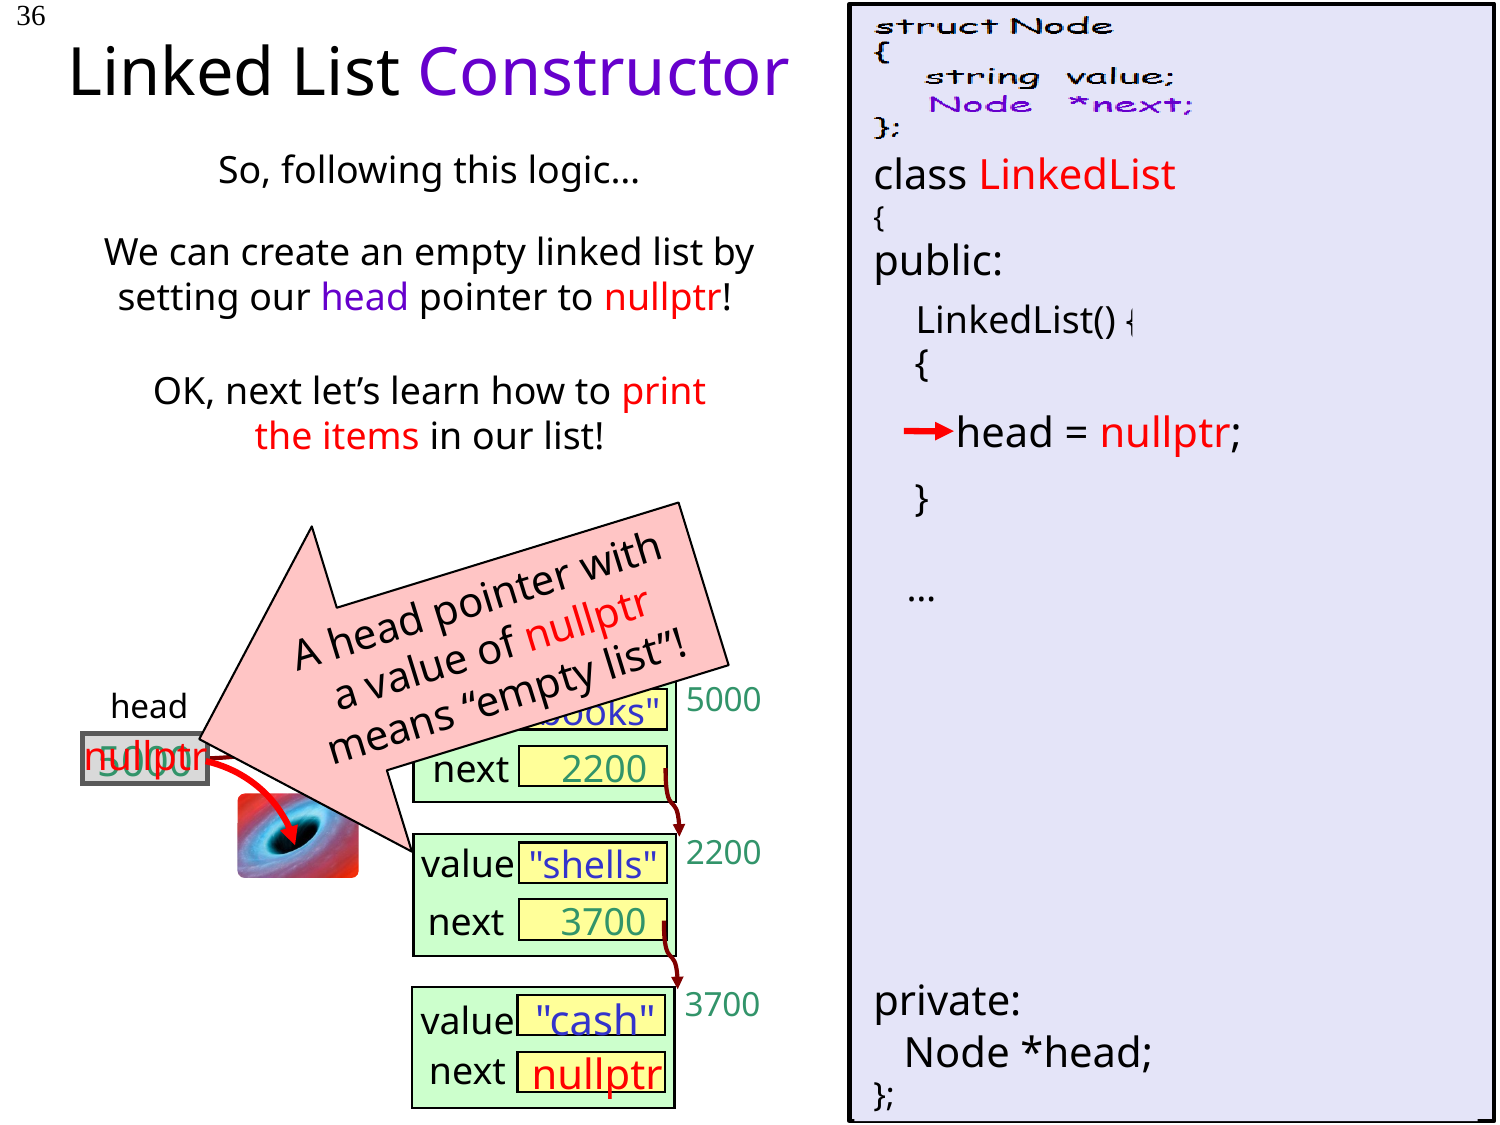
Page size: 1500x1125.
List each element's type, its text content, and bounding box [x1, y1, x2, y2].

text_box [56, 757, 359, 983]
text_box A head pointer with a value of nullptr means “empty list”! [226, 502, 729, 687]
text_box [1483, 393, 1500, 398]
text_box void printItems() { … } [1483, 551, 1500, 611]
picture [863, 12, 1441, 142]
text_box Node *head; [888, 1018, 1448, 1084]
slide_number 36 [0, 0, 52, 65]
text_box nullptr [68, 723, 77, 756]
text_box { } … [891, 331, 895, 617]
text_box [900, 278, 1478, 718]
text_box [408, 670, 781, 1109]
text_box OK, next let’s learn how to print the items in our list! [134, 359, 725, 465]
text_box bool findItem(string v) { … } [1483, 498, 1500, 551]
text_box So, following this logic… [24, 138, 835, 199]
text_box void addToFront(string v) { … } [1483, 340, 1500, 393]
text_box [215, 688, 403, 759]
text_box A head pointer with a value of nullptr means “empty list”! [365, 767, 403, 847]
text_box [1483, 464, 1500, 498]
title Linked List Constructor [52, 0, 1327, 163]
text_box [854, 154, 1478, 1122]
text_box head = nullptr; [1483, 398, 1500, 464]
text_box class LinkedList { public: private: }; [858, 140, 1500, 1121]
text_box We can create an empty linked list by setting our head pointer to nullptr! [35, 220, 823, 325]
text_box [82, 677, 211, 756]
text_box [849, 3, 1495, 1122]
